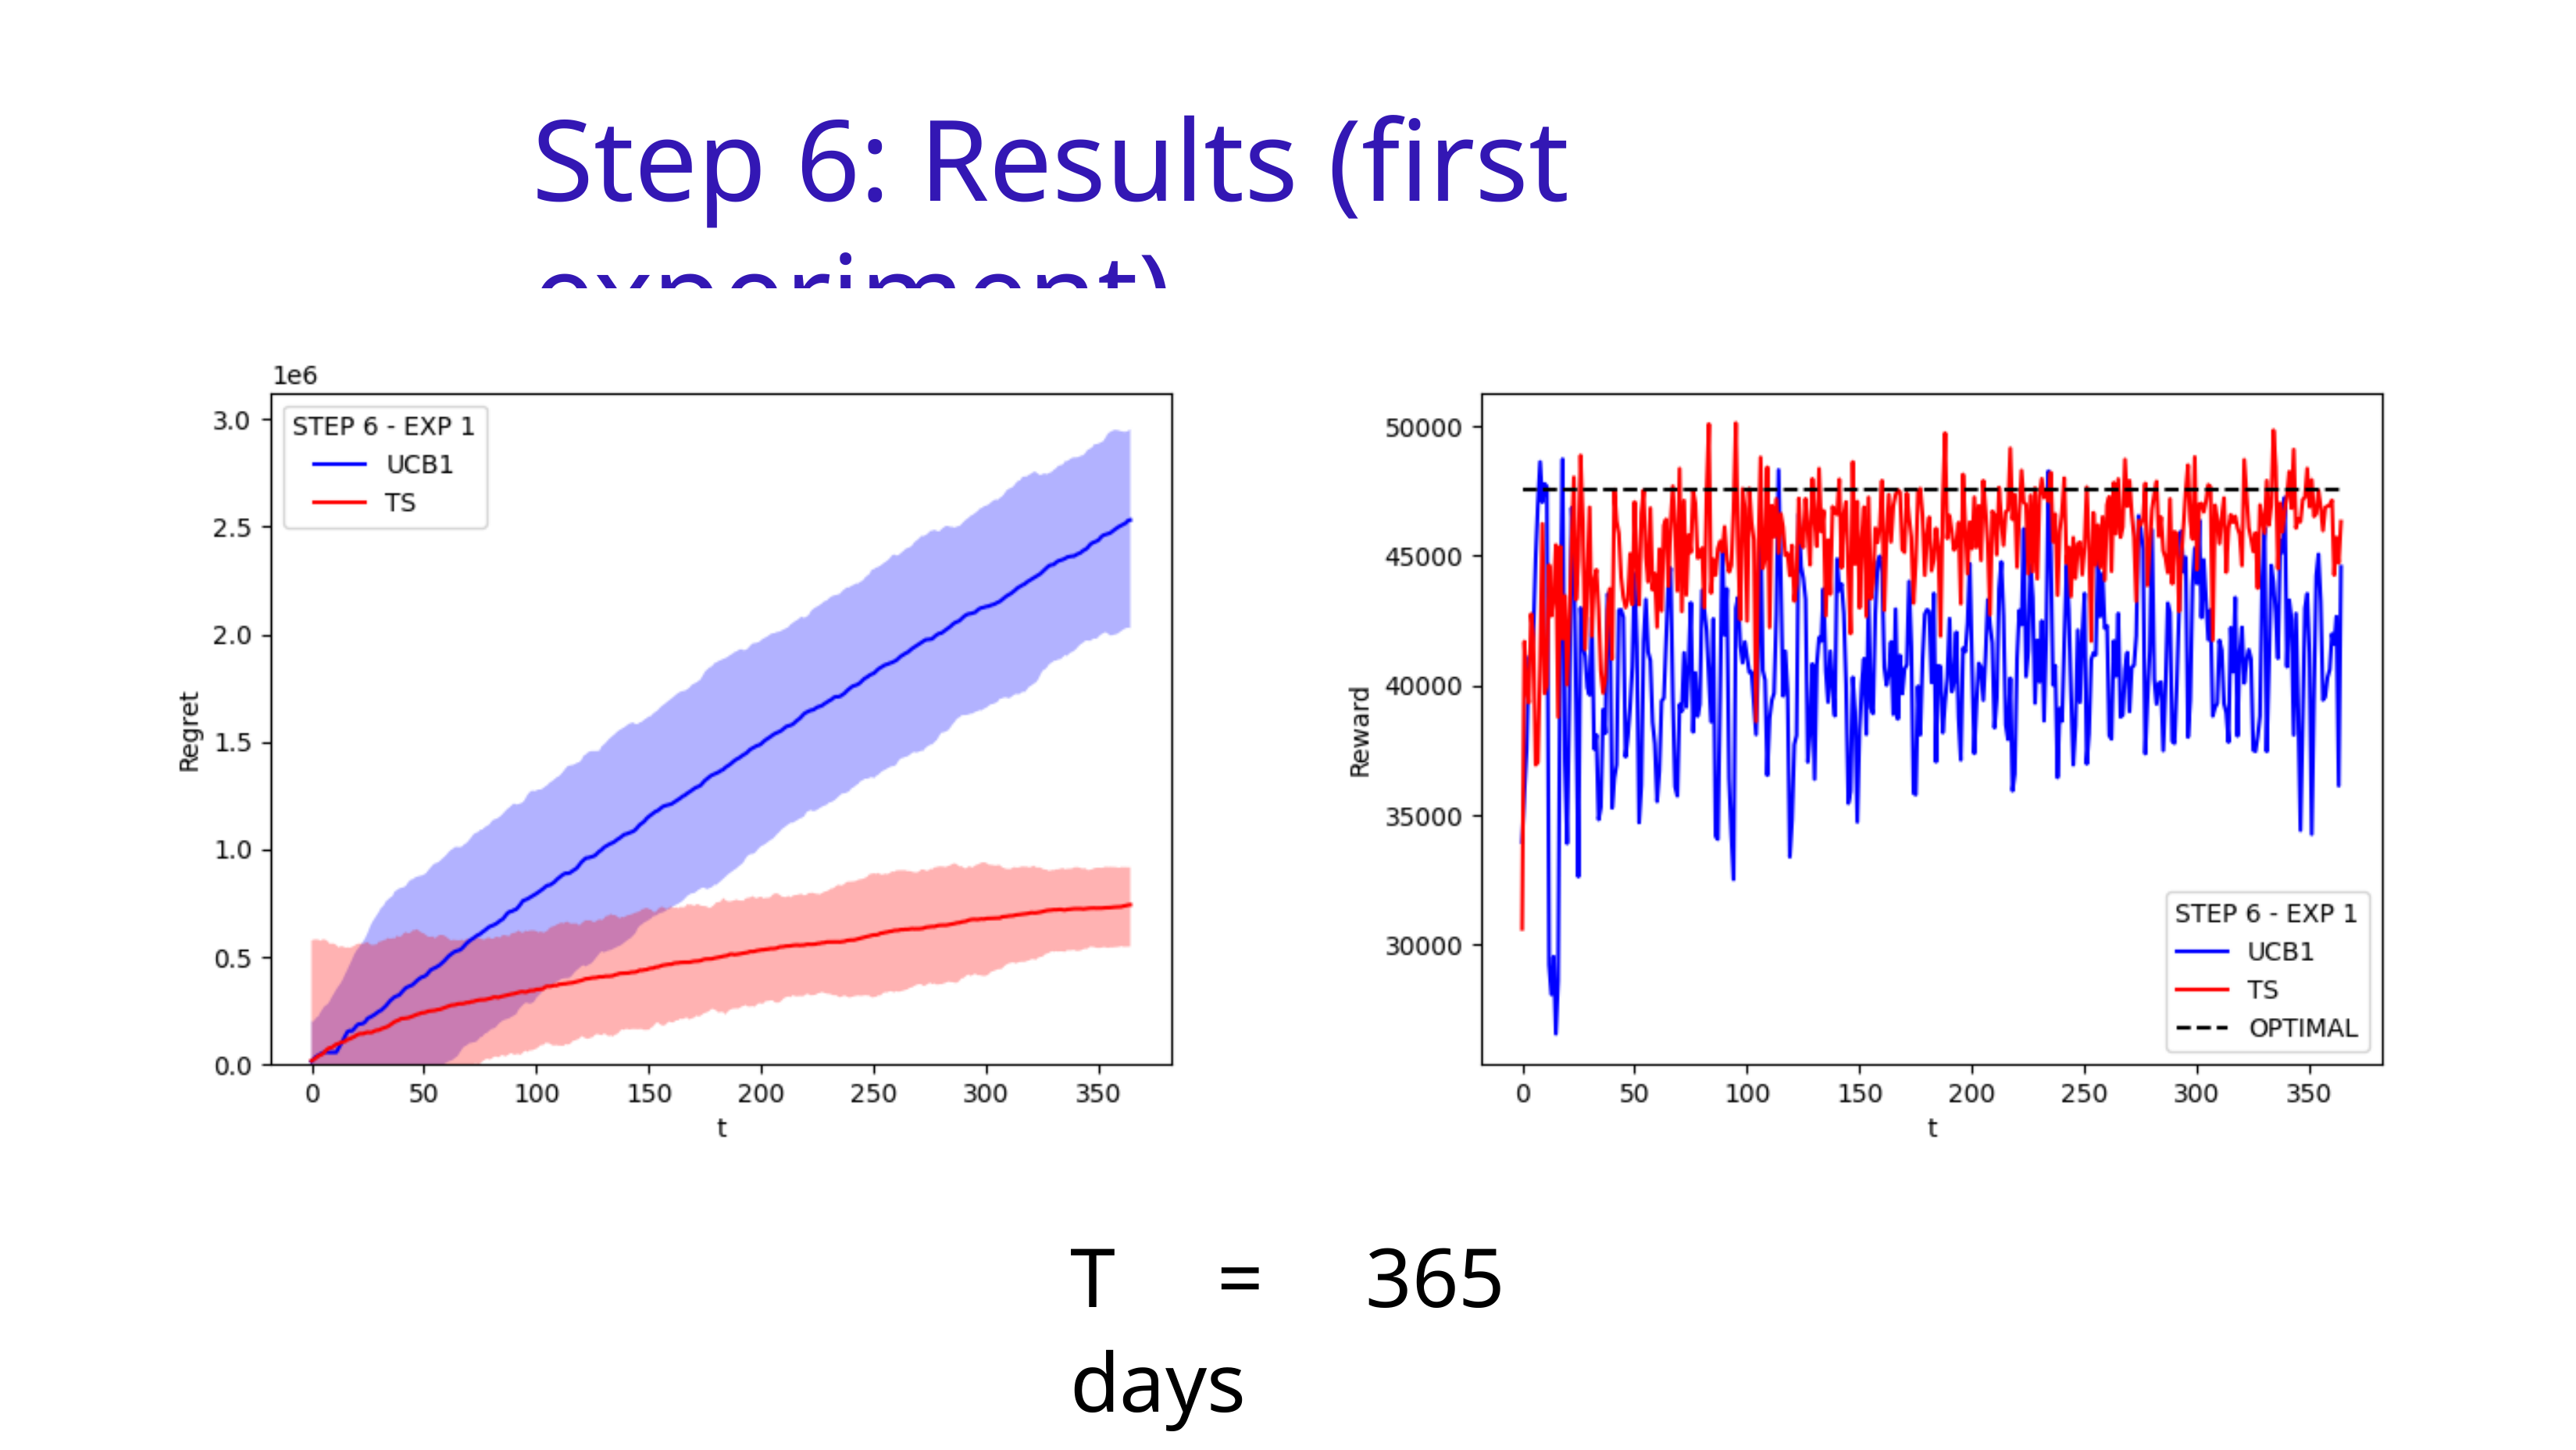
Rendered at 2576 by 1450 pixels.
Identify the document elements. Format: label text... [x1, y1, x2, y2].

text_box T = 365 days [1058, 1213, 1518, 1434]
picture [126, 288, 1289, 1161]
picture [1336, 288, 2499, 1161]
title Step 6: Results (first experiment) [532, 88, 2044, 225]
